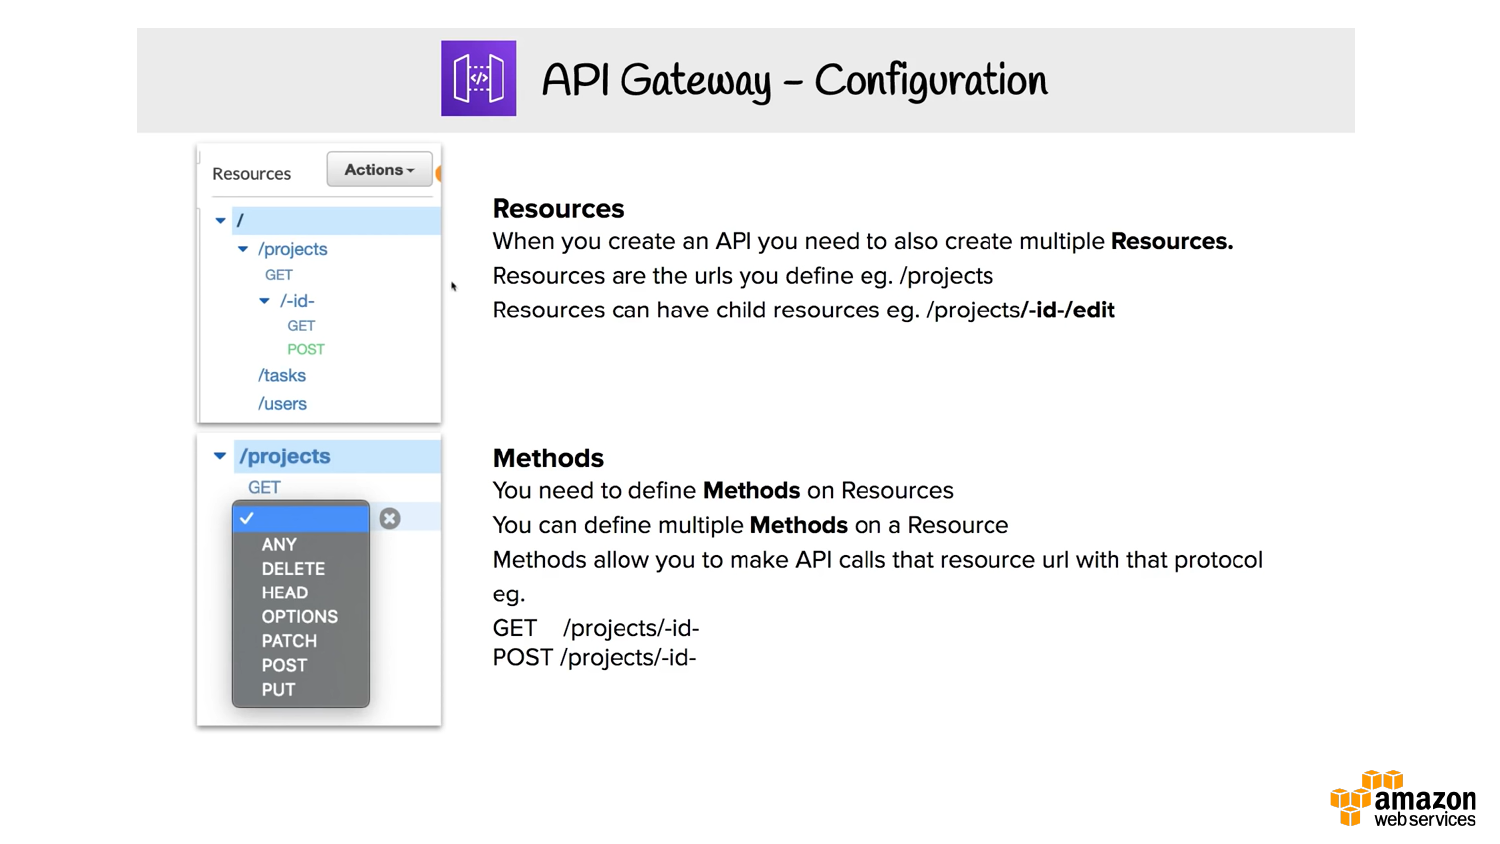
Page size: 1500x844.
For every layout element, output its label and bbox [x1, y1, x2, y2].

picture [137, 28, 1355, 734]
